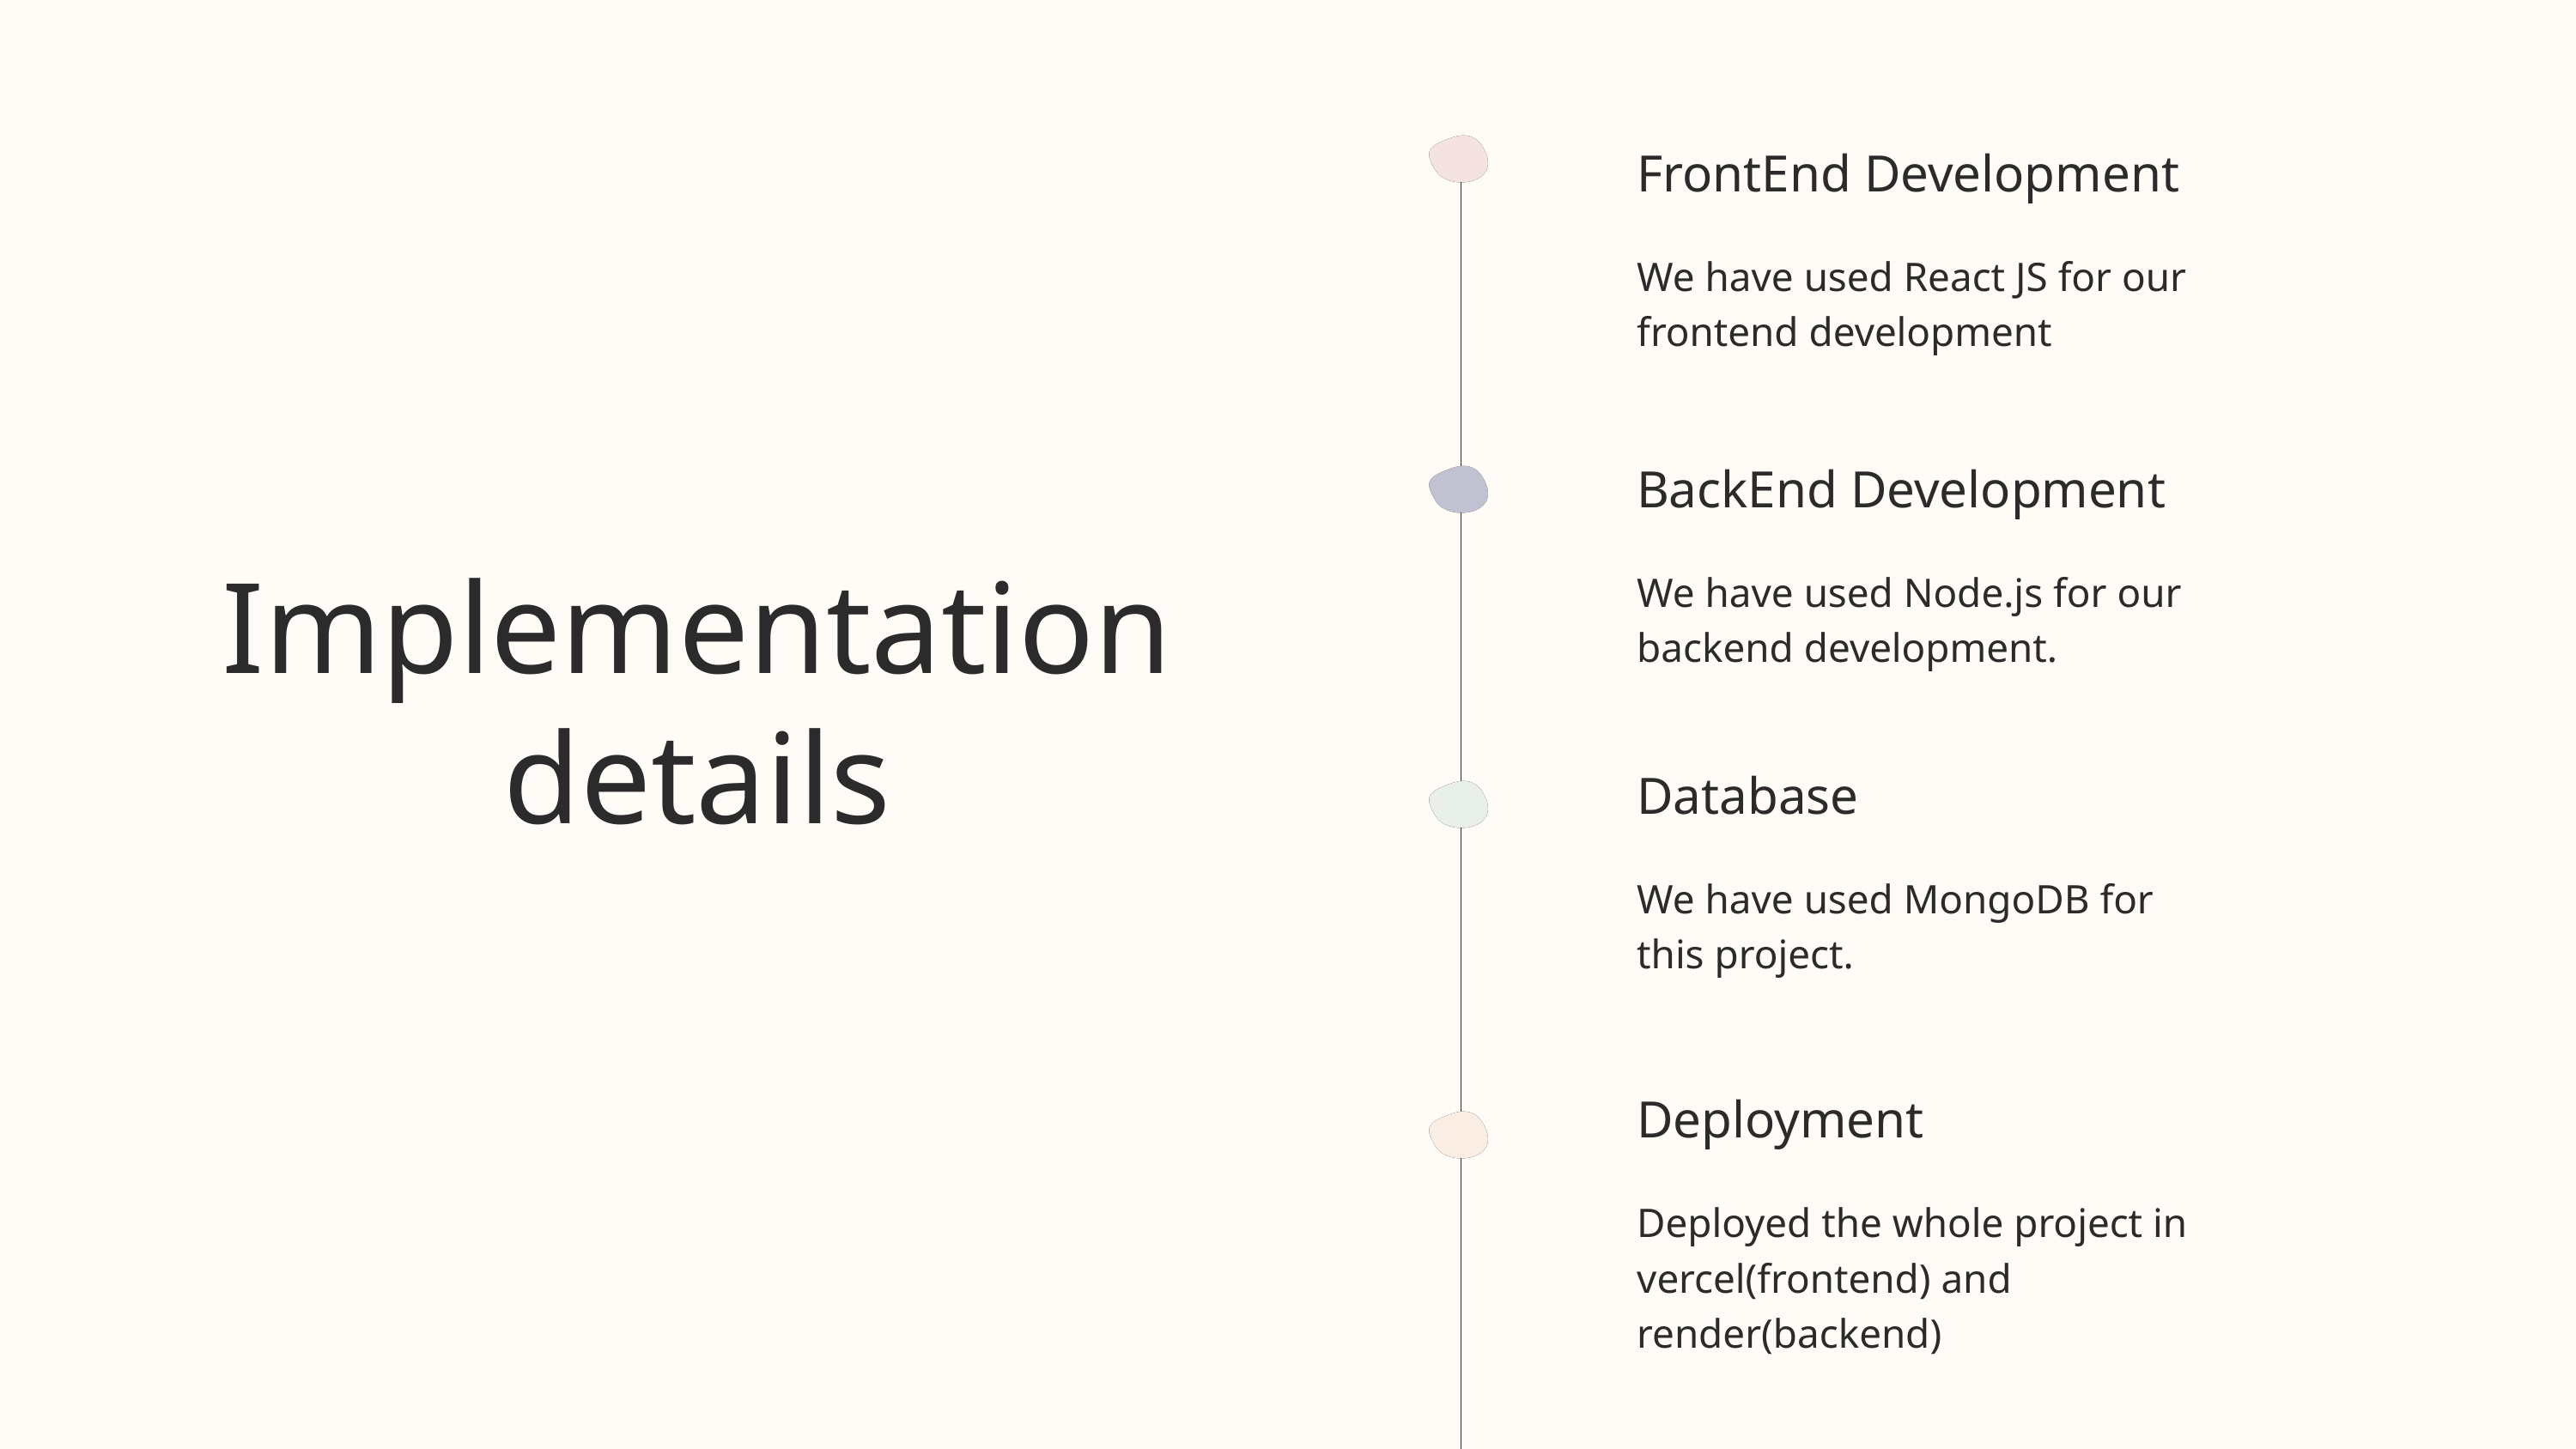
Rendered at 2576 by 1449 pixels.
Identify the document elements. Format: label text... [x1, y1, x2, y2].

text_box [1636, 1090, 2212, 1360]
text_box [1424, 460, 1500, 521]
text_box [1424, 130, 1500, 191]
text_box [1636, 459, 2212, 673]
text_box Implementation details [144, 548, 1250, 849]
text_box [1636, 767, 2212, 980]
text_box [1424, 1106, 1500, 1167]
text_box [1636, 144, 2212, 358]
text_box [1424, 775, 1500, 836]
